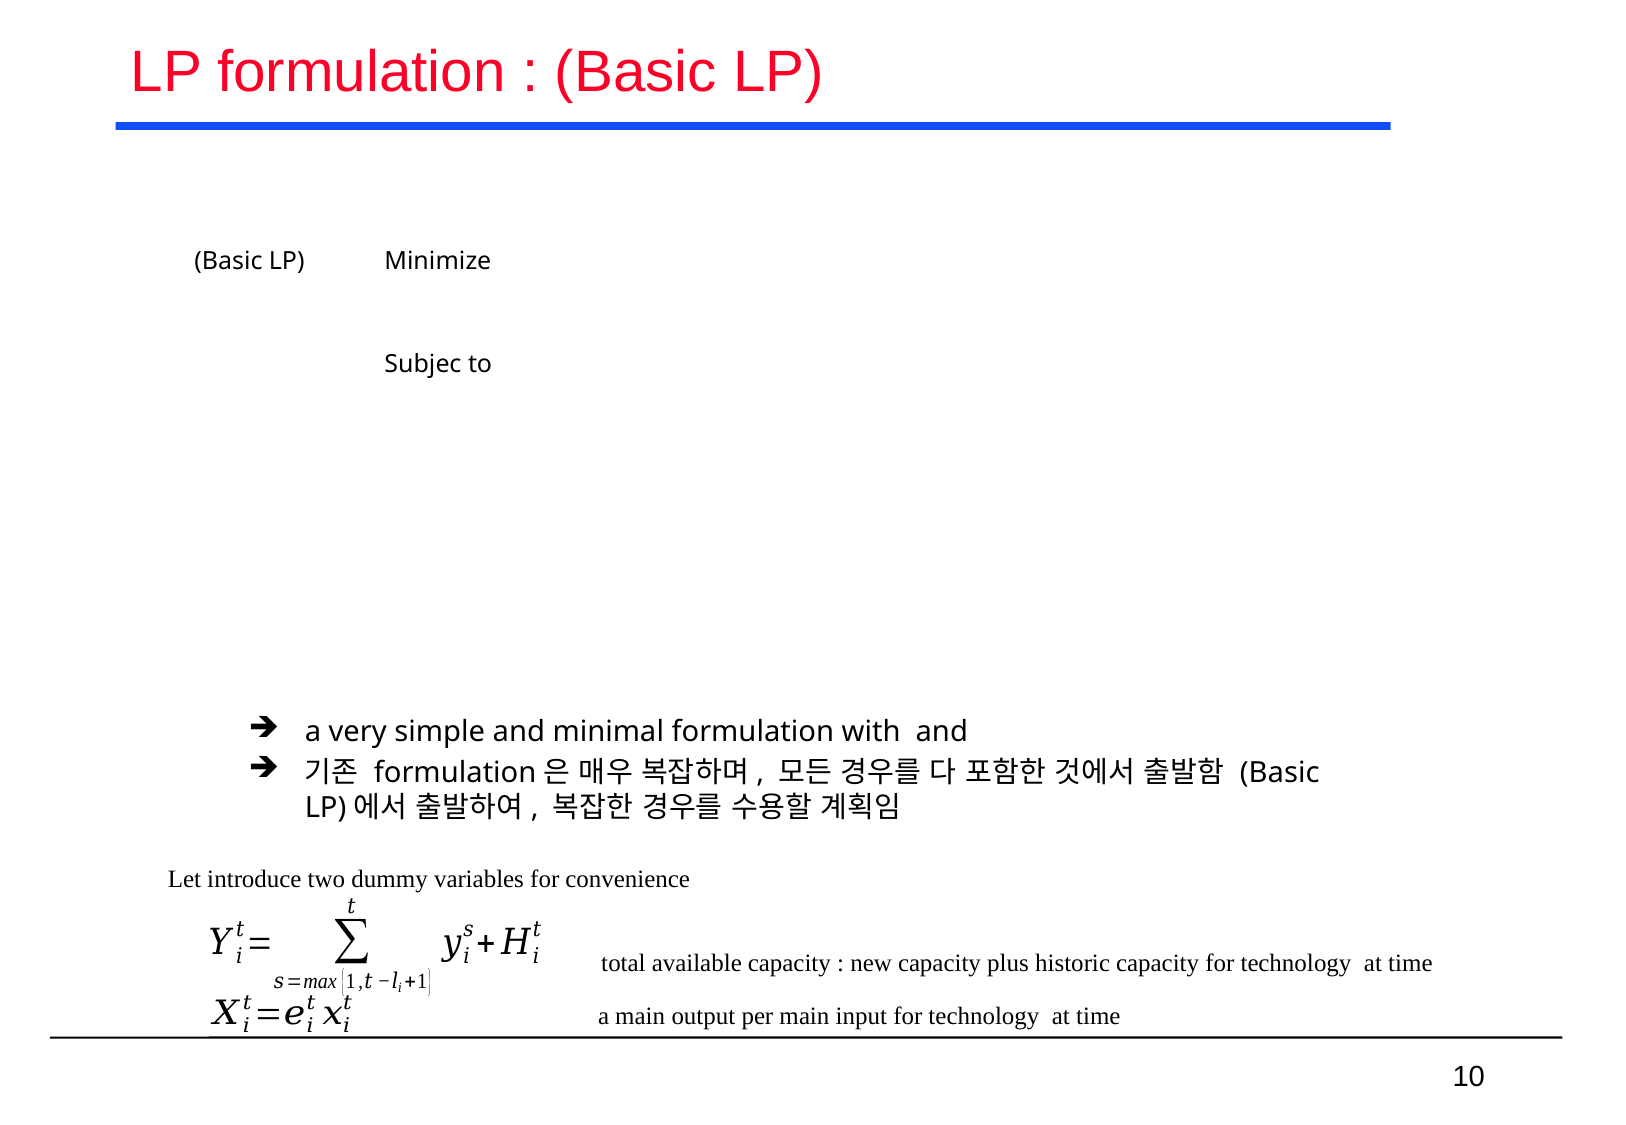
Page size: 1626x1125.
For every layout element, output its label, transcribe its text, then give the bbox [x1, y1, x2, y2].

text_box [183, 121, 1498, 218]
slide_number 10 [1162, 1049, 1501, 1101]
title LP formulation : (Basic LP) [115, 25, 1510, 120]
text_box Let introduce two dummy variables for convenience [153, 839, 706, 900]
